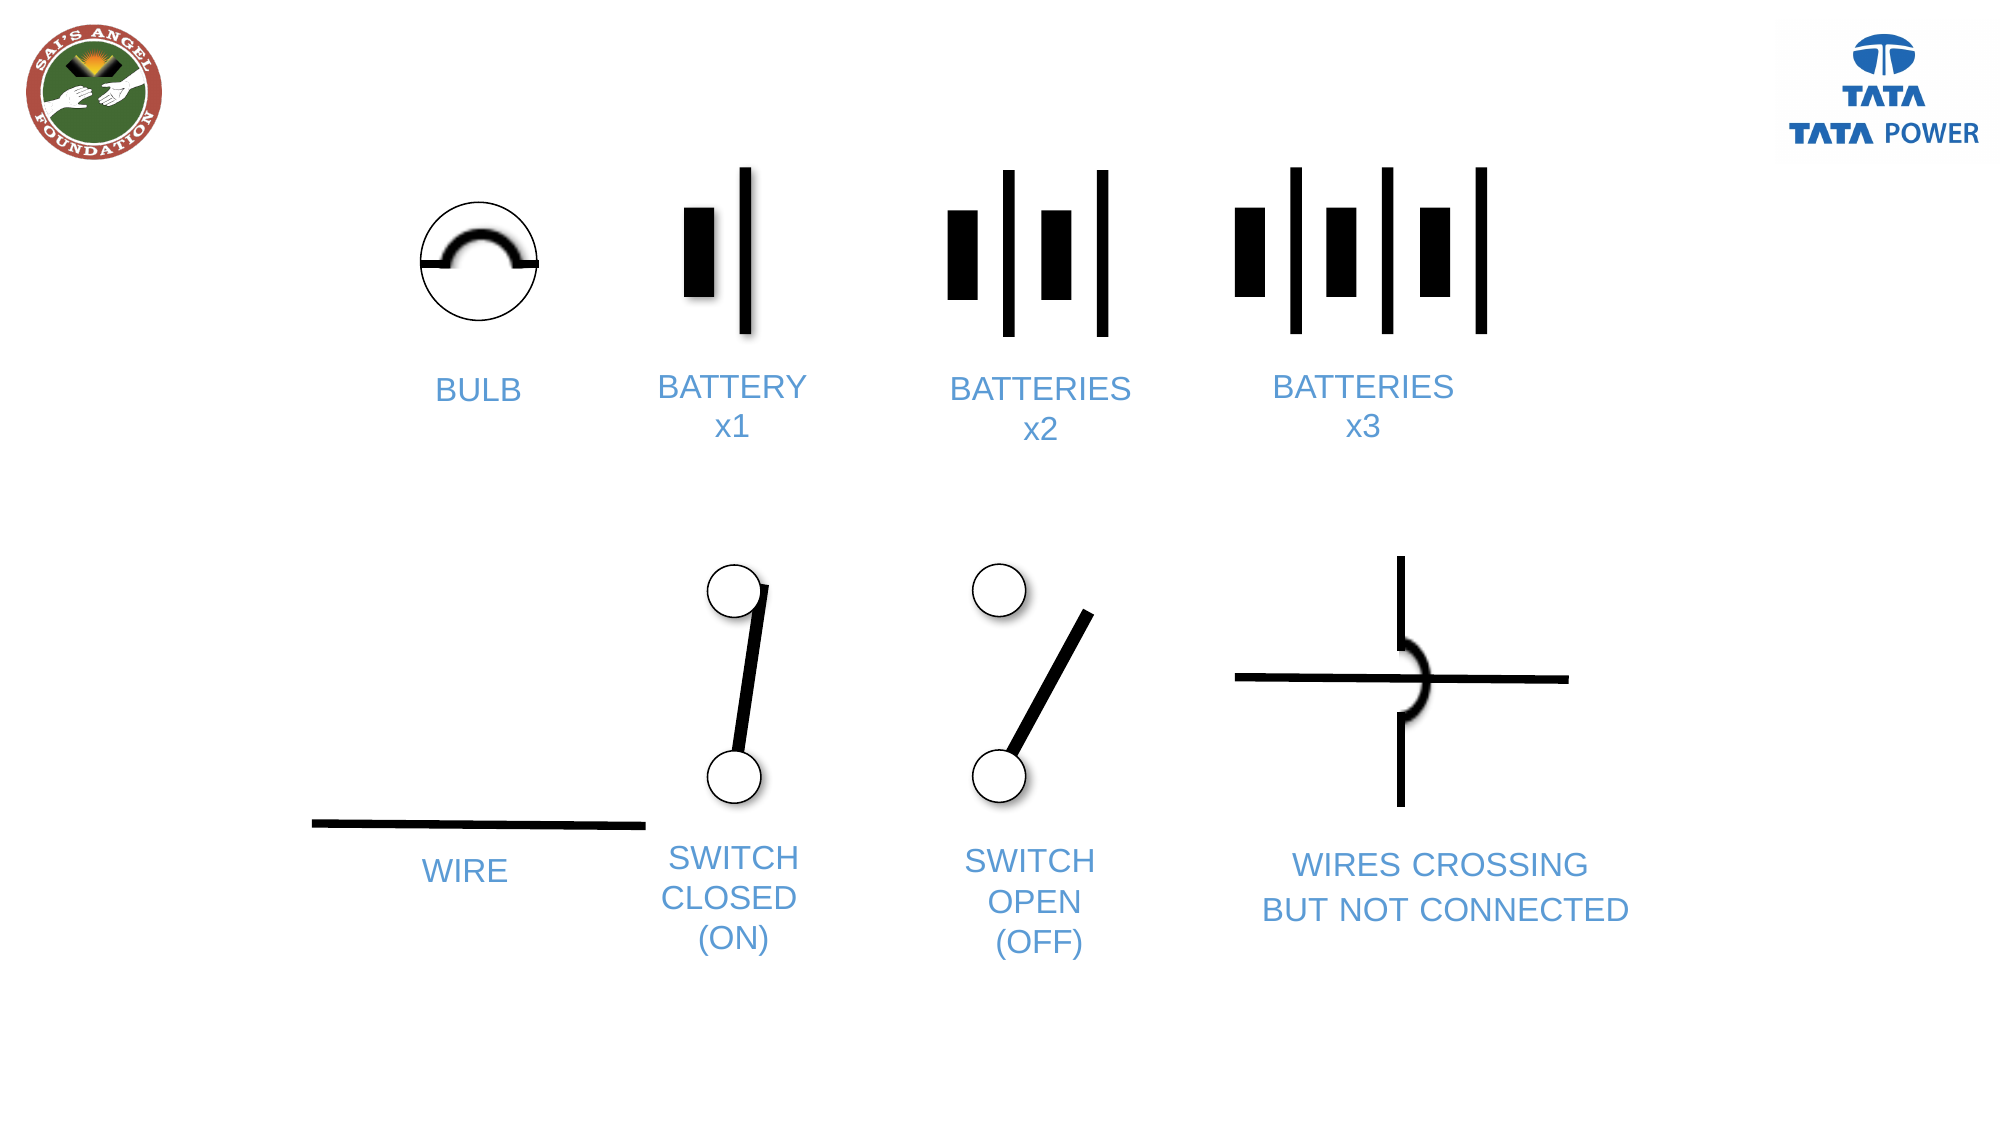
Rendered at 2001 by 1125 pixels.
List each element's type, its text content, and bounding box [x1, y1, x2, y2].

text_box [637, 167, 828, 454]
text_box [420, 201, 539, 321]
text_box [311, 823, 635, 898]
picture [26, 24, 162, 160]
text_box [640, 564, 827, 966]
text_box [1234, 556, 1656, 938]
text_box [1234, 167, 1488, 454]
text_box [946, 563, 1124, 975]
picture [1775, 19, 2000, 164]
text_box BULB [417, 360, 540, 416]
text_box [928, 169, 1153, 457]
